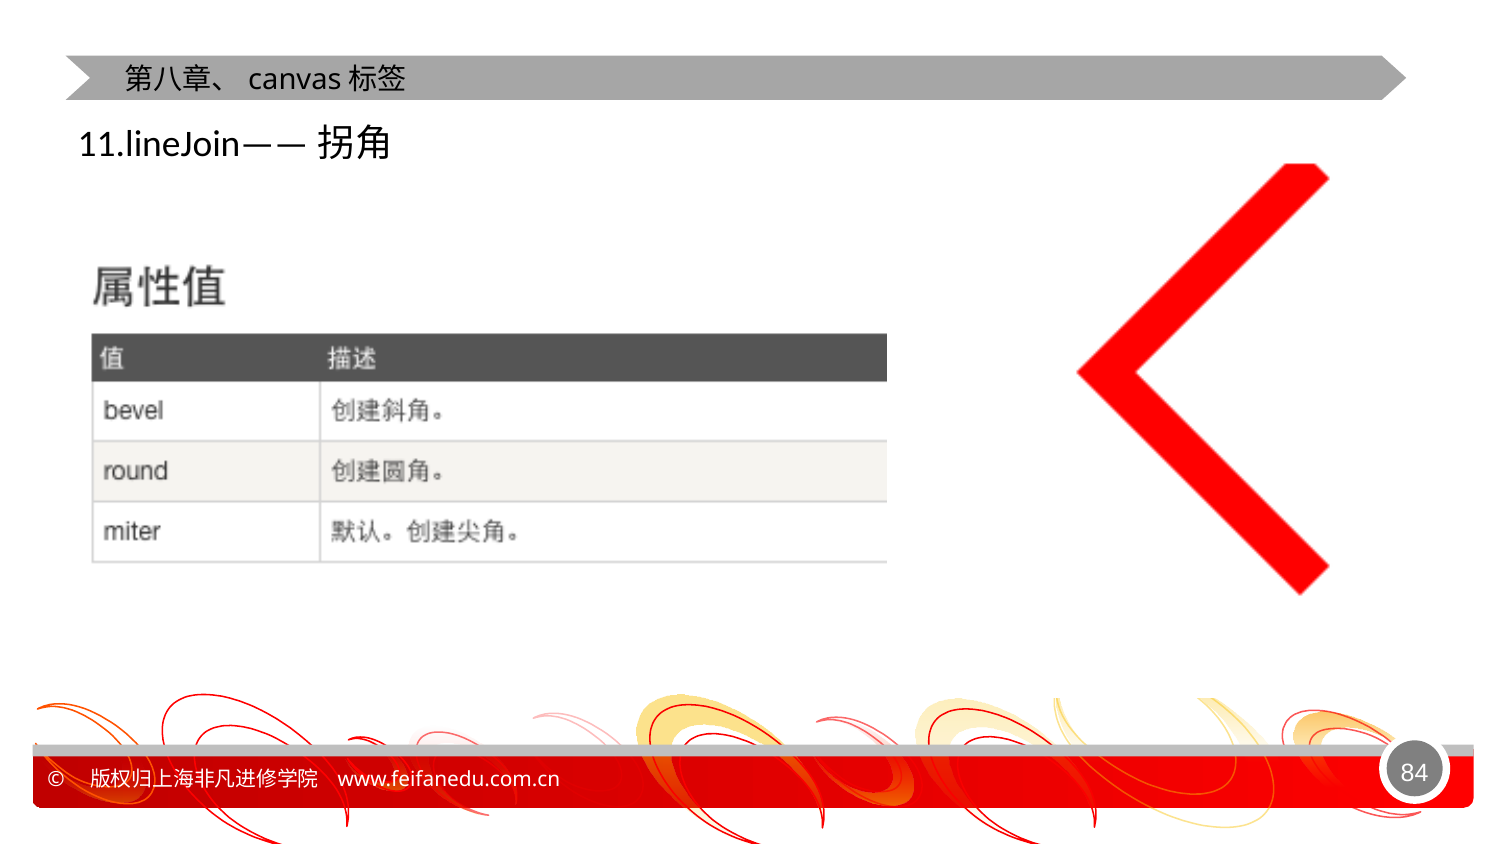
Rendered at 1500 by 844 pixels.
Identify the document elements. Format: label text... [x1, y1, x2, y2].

slide_number 84 [1379, 748, 1451, 800]
text_box [423, 55, 1407, 100]
text_box 第八章、canvas标签 [109, 52, 423, 103]
text_box 11.lineJoin——拐角 [62, 111, 408, 172]
text_box [65, 55, 109, 100]
picture [88, 256, 887, 599]
picture [1000, 157, 1450, 698]
